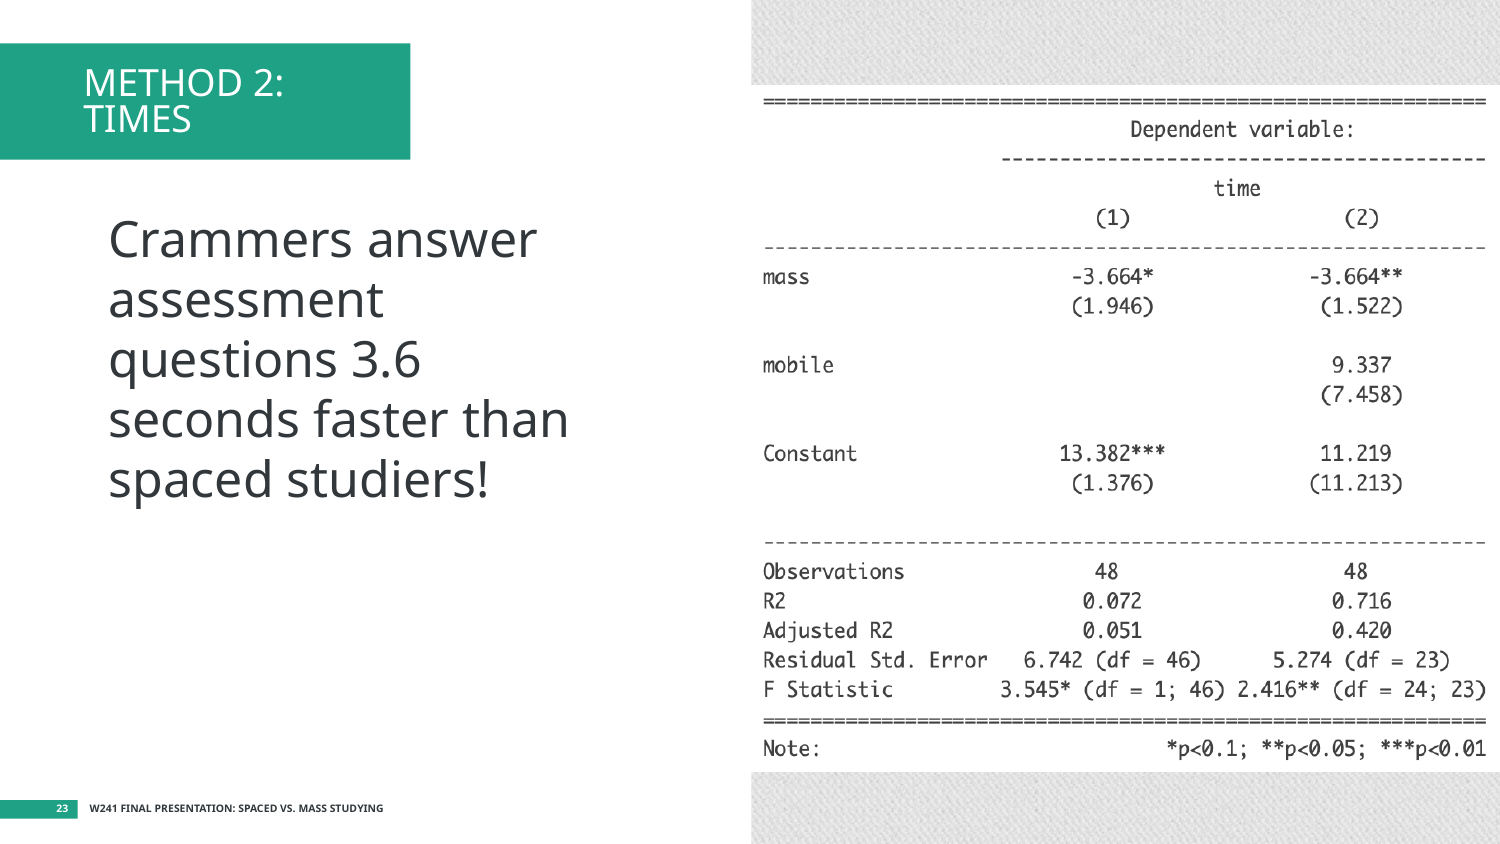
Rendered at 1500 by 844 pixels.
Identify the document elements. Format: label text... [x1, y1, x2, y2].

list Crammers answer assessment questions 3.6 seconds faster than spaced studiers! [93, 200, 592, 781]
title METHOD 2: TIMES [68, 35, 389, 172]
picture [751, 0, 1500, 844]
